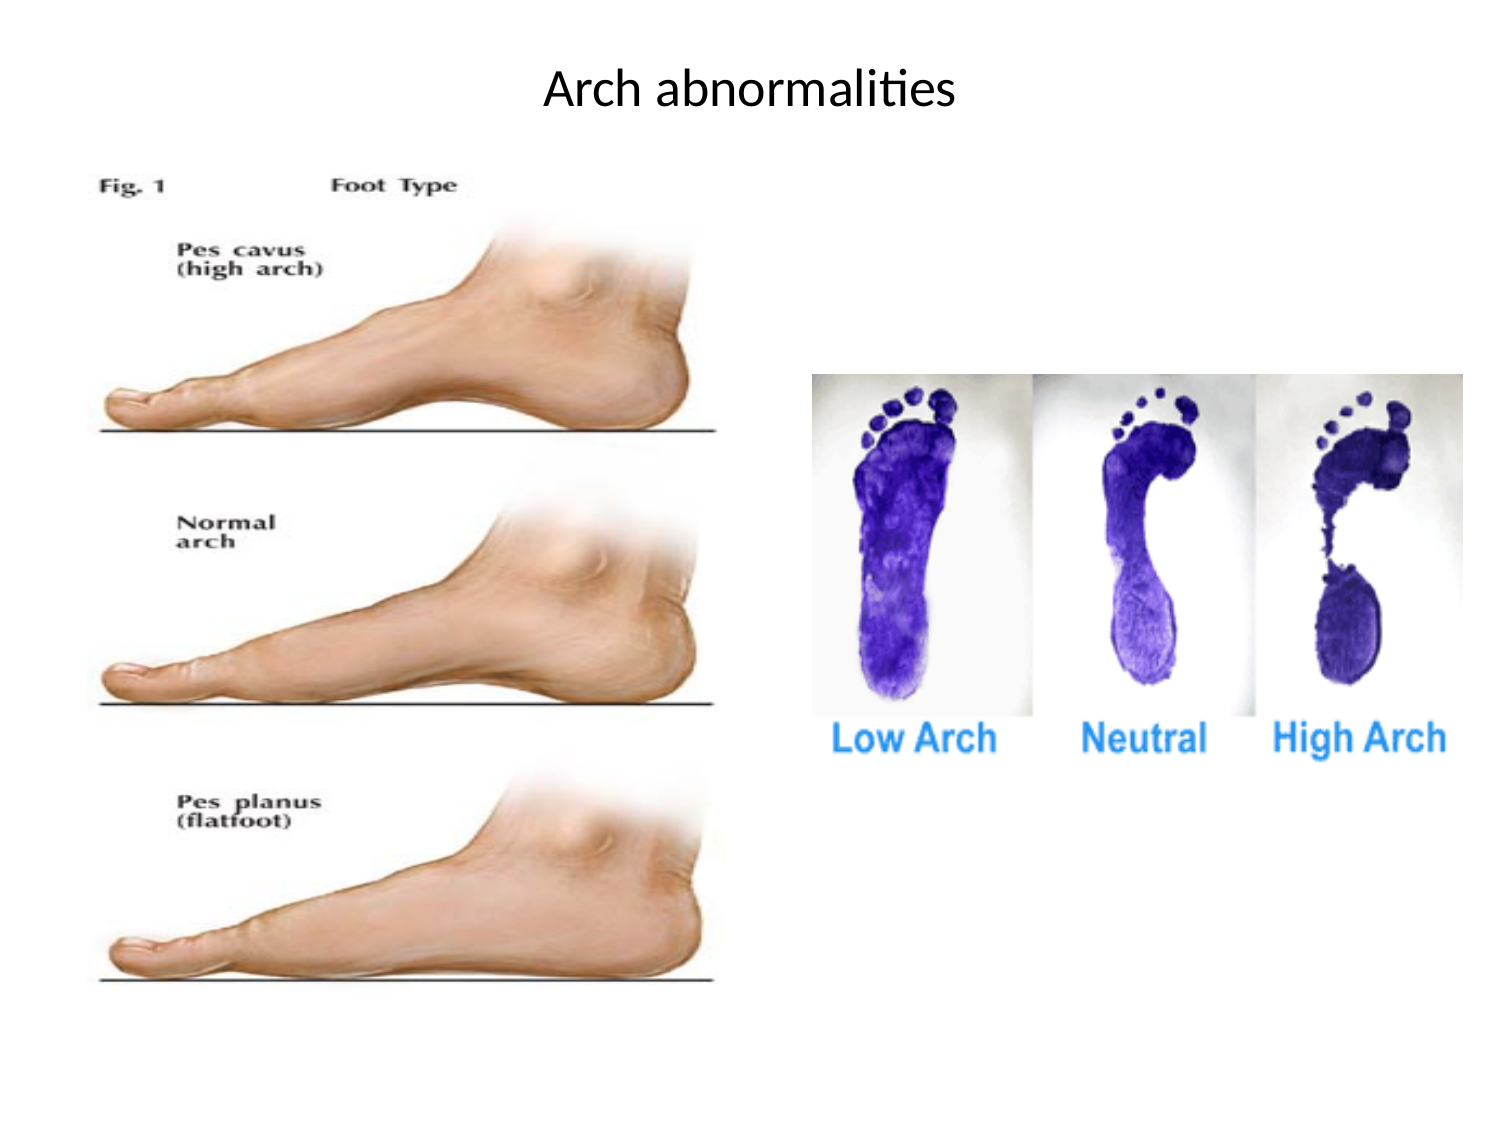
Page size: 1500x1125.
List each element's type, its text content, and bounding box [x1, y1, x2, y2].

title Arch abnormalities [75, 45, 1425, 125]
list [812, 374, 1463, 776]
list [87, 174, 726, 1001]
